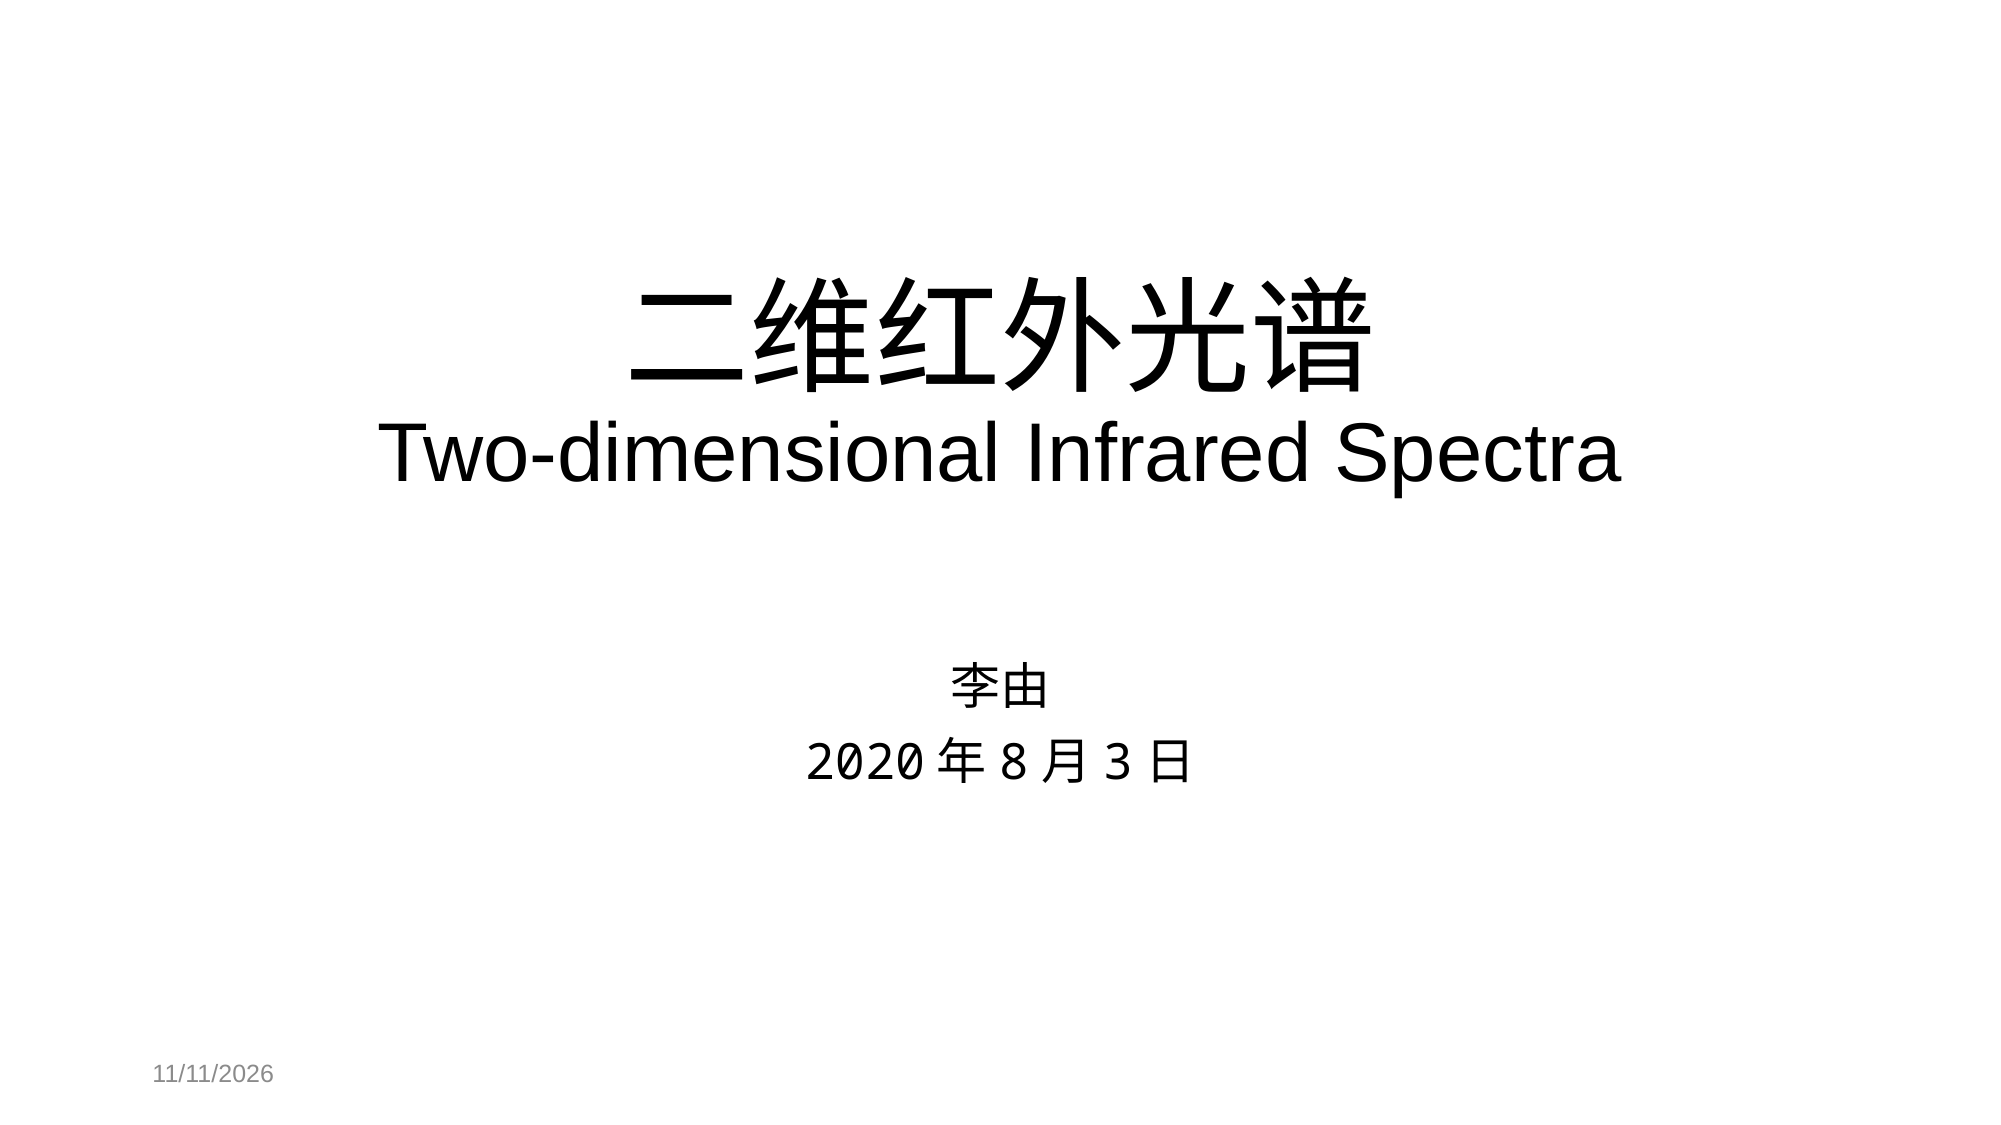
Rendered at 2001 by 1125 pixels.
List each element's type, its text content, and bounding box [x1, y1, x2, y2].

subtitle 李由 2020年8月3日 [249, 654, 1750, 834]
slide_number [137, 1042, 588, 1103]
title 二维红外光谱 Two-dimensional Infrared Spectra [249, 259, 1750, 508]
